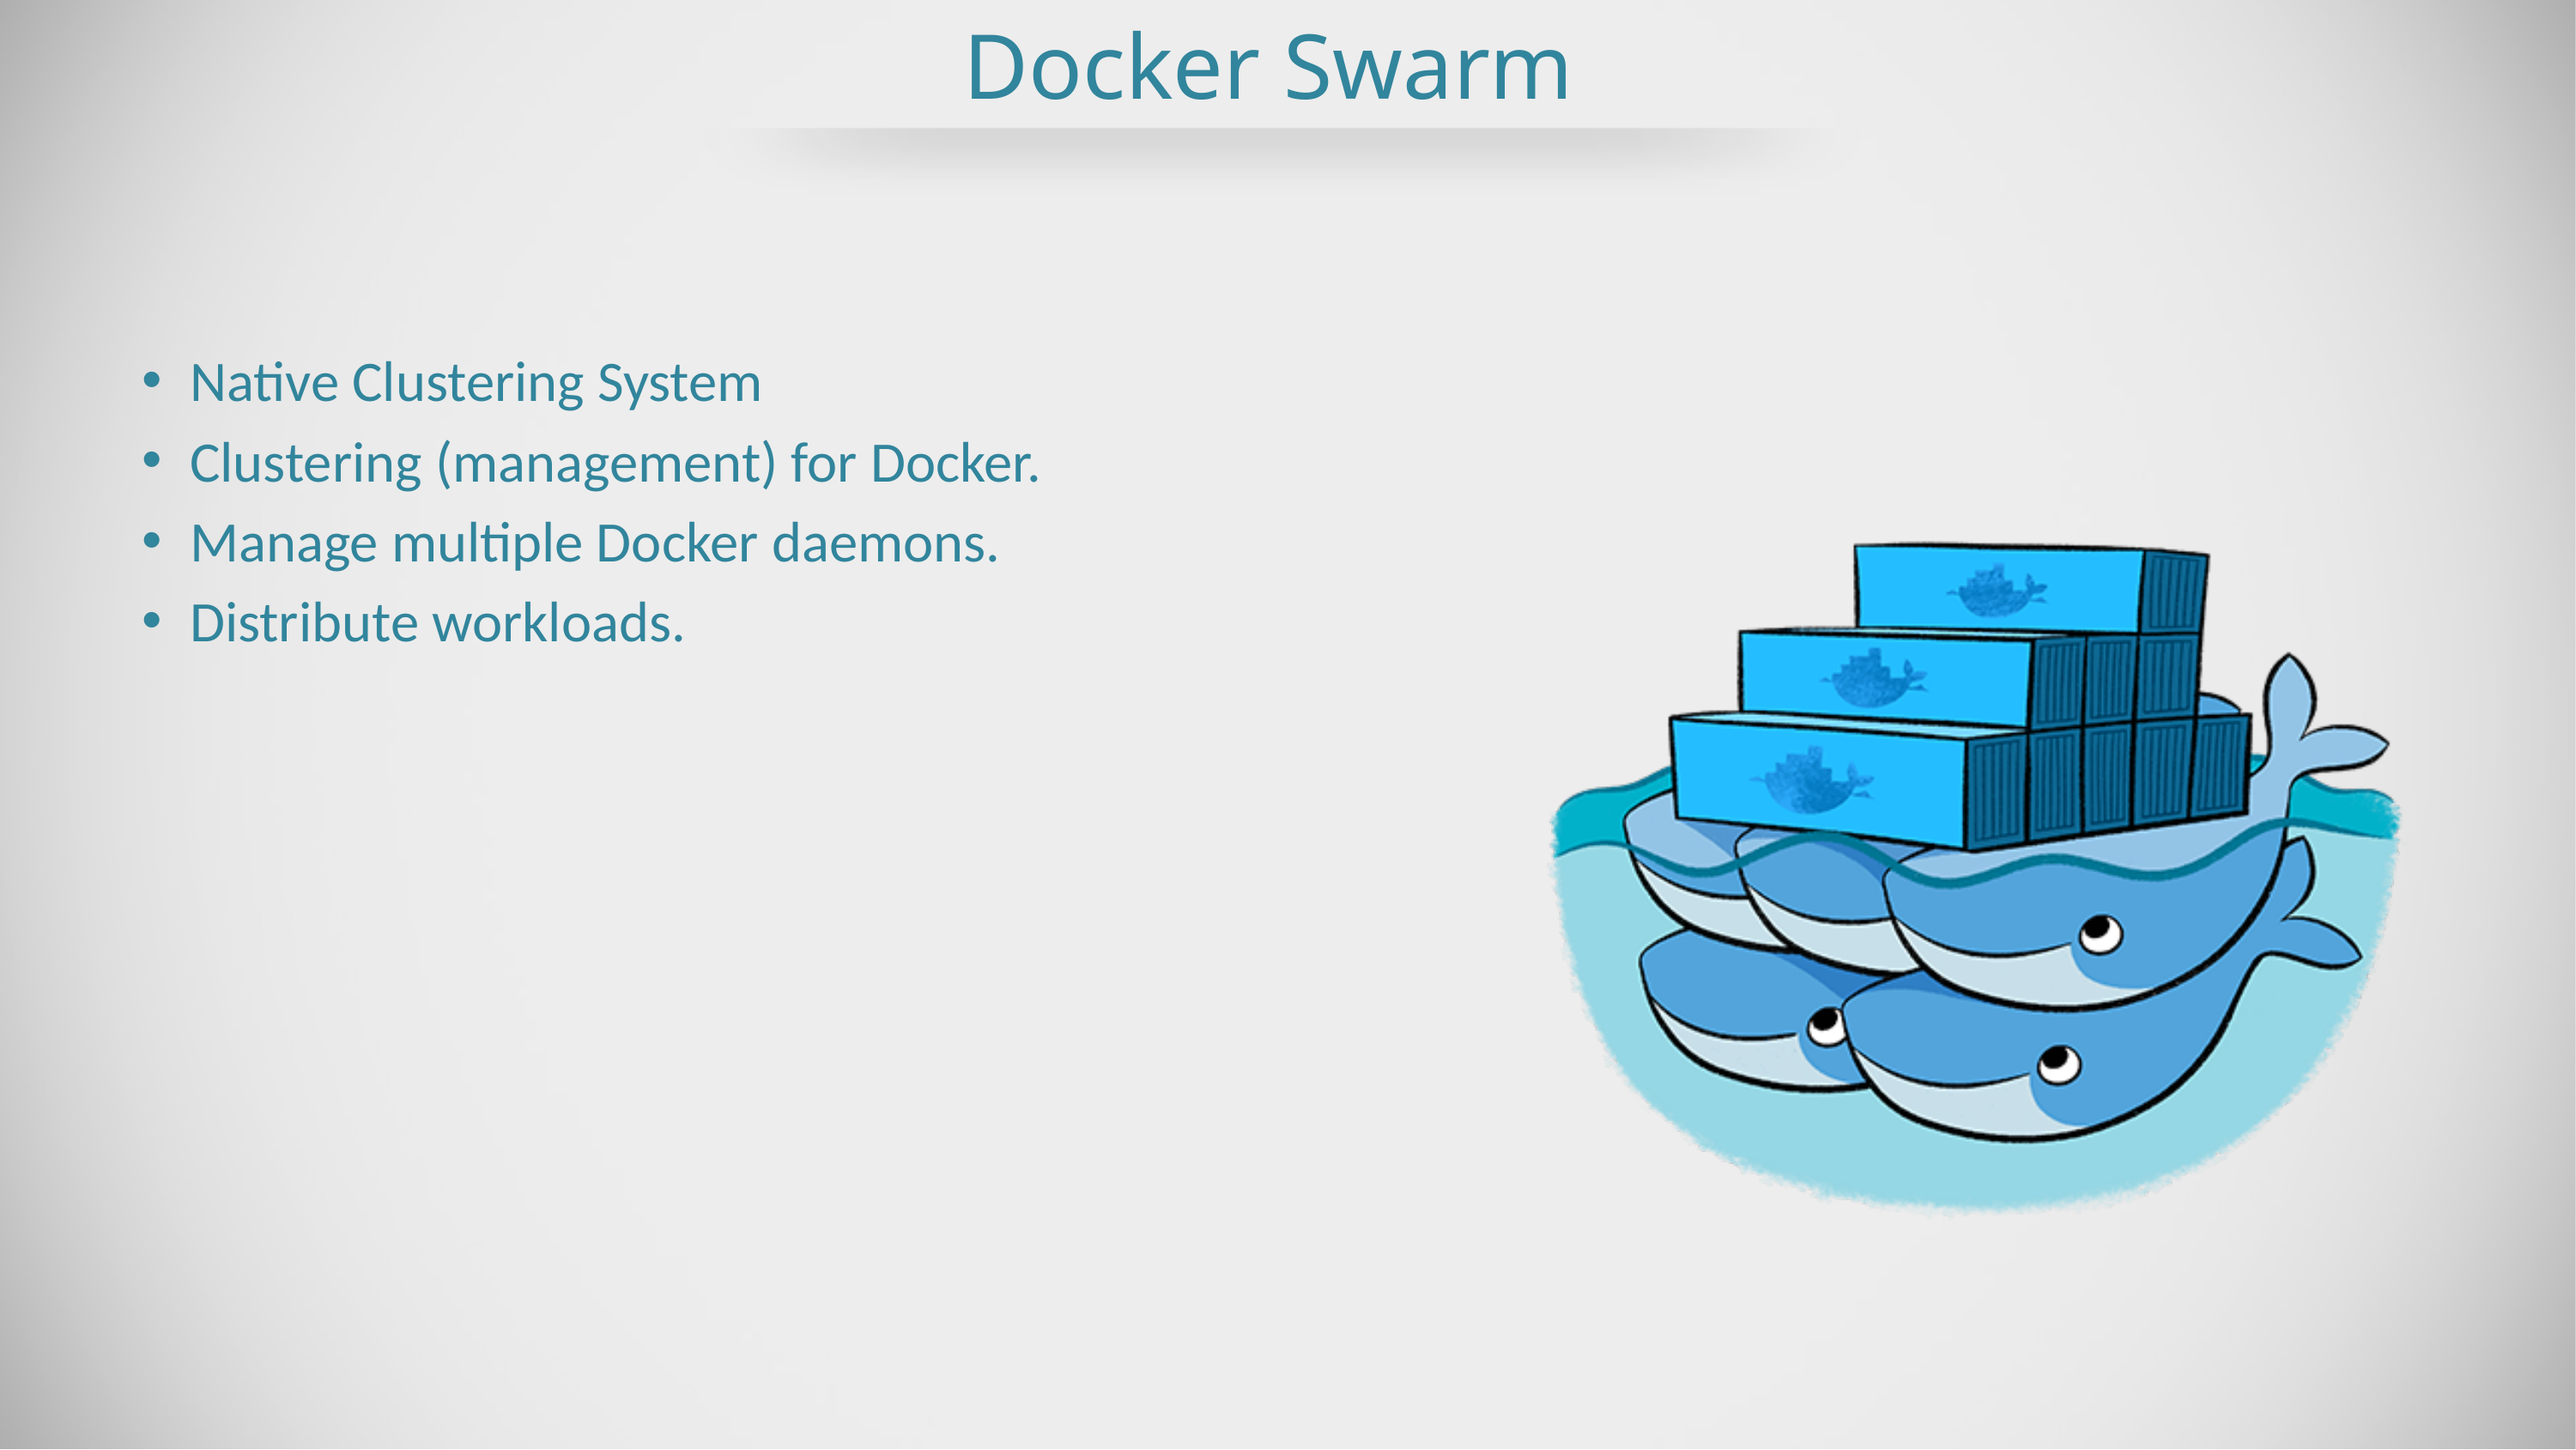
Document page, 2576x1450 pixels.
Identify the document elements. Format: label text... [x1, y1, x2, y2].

text_box Docker Swarm [1352, 3, 2312, 124]
picture [0, 0, 2576, 1449]
text_box Docker Swarm [225, 3, 1179, 124]
list Native Clustering System Clustering (management) for Docker. Manage multiple Docker daemons. Distribute workloads. [129, 337, 2447, 1295]
